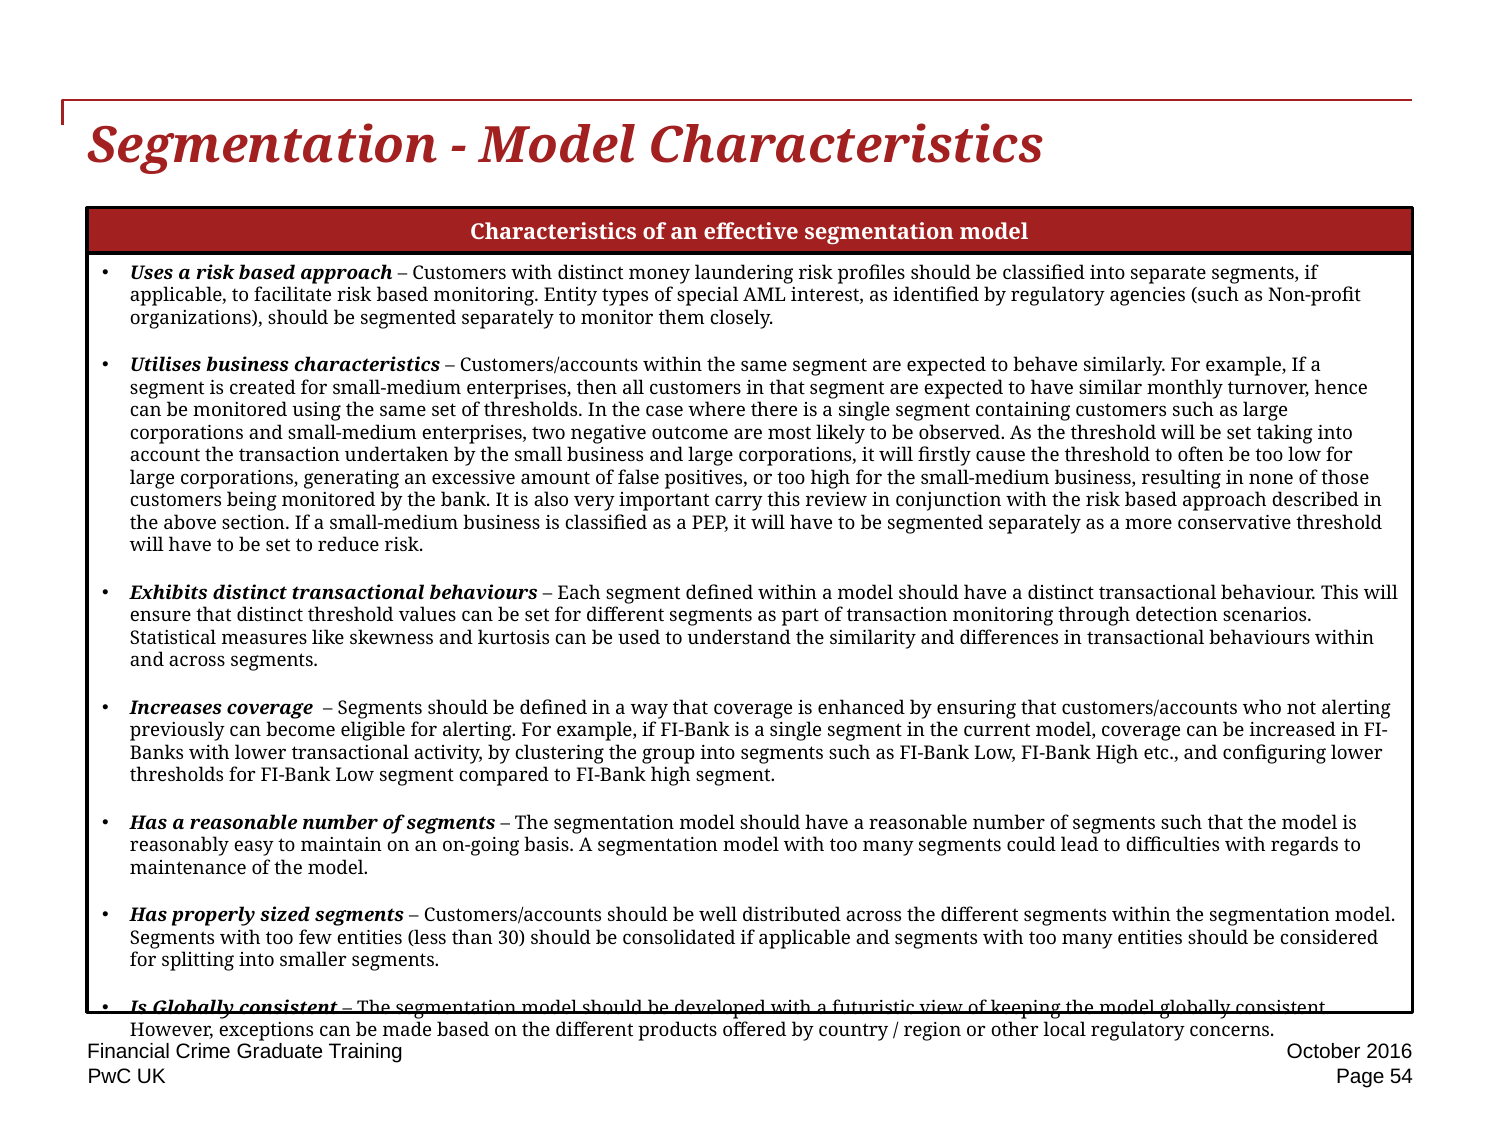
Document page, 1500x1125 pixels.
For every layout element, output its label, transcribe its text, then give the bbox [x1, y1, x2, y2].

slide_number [1162, 1037, 1413, 1063]
slide_number Page 54 [1162, 1063, 1413, 1088]
footer Financial Crime Graduate Training [86, 1037, 950, 1063]
text_box Uses a risk based approach – Customers with distinct money laundering risk profiles should be classified into separate segments, if applicable, to facilitate risk based monitoring. Entity types of special AML interest, as identified by regulatory agencies (such as Non-profit organizations), should be segmented separately to monitor them closely. Utilises business characteristics – Customers/accounts within the same segment are expected to behave similarly. For example, If a segment is created for small-medium enterprises, then all customers in that segment are expected to have similar monthly turnover, hence can be monitored using the same set of thresholds. In the case where there is a single segment containing customers such as large corporations and small-medium enterprises, two negative outcome are most likely to be observed. As the threshold will be set taking into account the transaction undertaken by the small business and large corporations, it will firstly cause the threshold to often be too low for large corporations, generating an excessive amount of false positives, or too high for the small-medium business, resulting in none of those customers being monitored by the bank. It is also very important carry this review in conjunction with the risk based approach described in the above section. If a small-medium business is classified as a PEP, it will have to be segmented separately as a more conservative threshold will have to be set to reduce risk. Exhibits distinct transactional behaviours – Each segment defined within a model should have a distinct transactional behaviour. This will ensure that distinct threshold values can be set for different segments as part of transaction monitoring through detection scenarios. Statistical measures like skewness and kurtosis can be used to understand the similarity and differences in transactional behaviours within and across segments. Increases coverage – Segments should be defined in a way that coverage is enhanced by ensuring that customers/accounts who not alerting previously can become eligible for alerting. For example, if FI-Bank is a single segment in the current model, coverage can be increased in FI-Banks with lower transactional activity, by clustering the group into segments such as FI-Bank Low, FI-Bank High etc., and configuring lower thresholds for FI-Bank Low segment compared to FI-Bank high segment. Has a reasonable number of segments – The segmentation model should have a reasonable number of segments such that the model is reasonably easy to maintain on an on-going basis. A segmentation model with too many segments could lead to difficulties with regards to maintenance of the model. Has properly sized segments – Customers/accounts should be well distributed across the different segments within the segmentation model. Segments with too few entities (less than 30) should be consolidated if applicable and segments with too many entities should be considered for splitting into smaller segments. Is Globally consistent – The segmentation model should be developed with a futuristic view of keeping the model globally consistent. However, exceptions can be made based on the different products offered by country / region or other local regulatory concerns. [86, 253, 1413, 1013]
title Segmentation - Model Characteristics [87, 112, 1413, 263]
